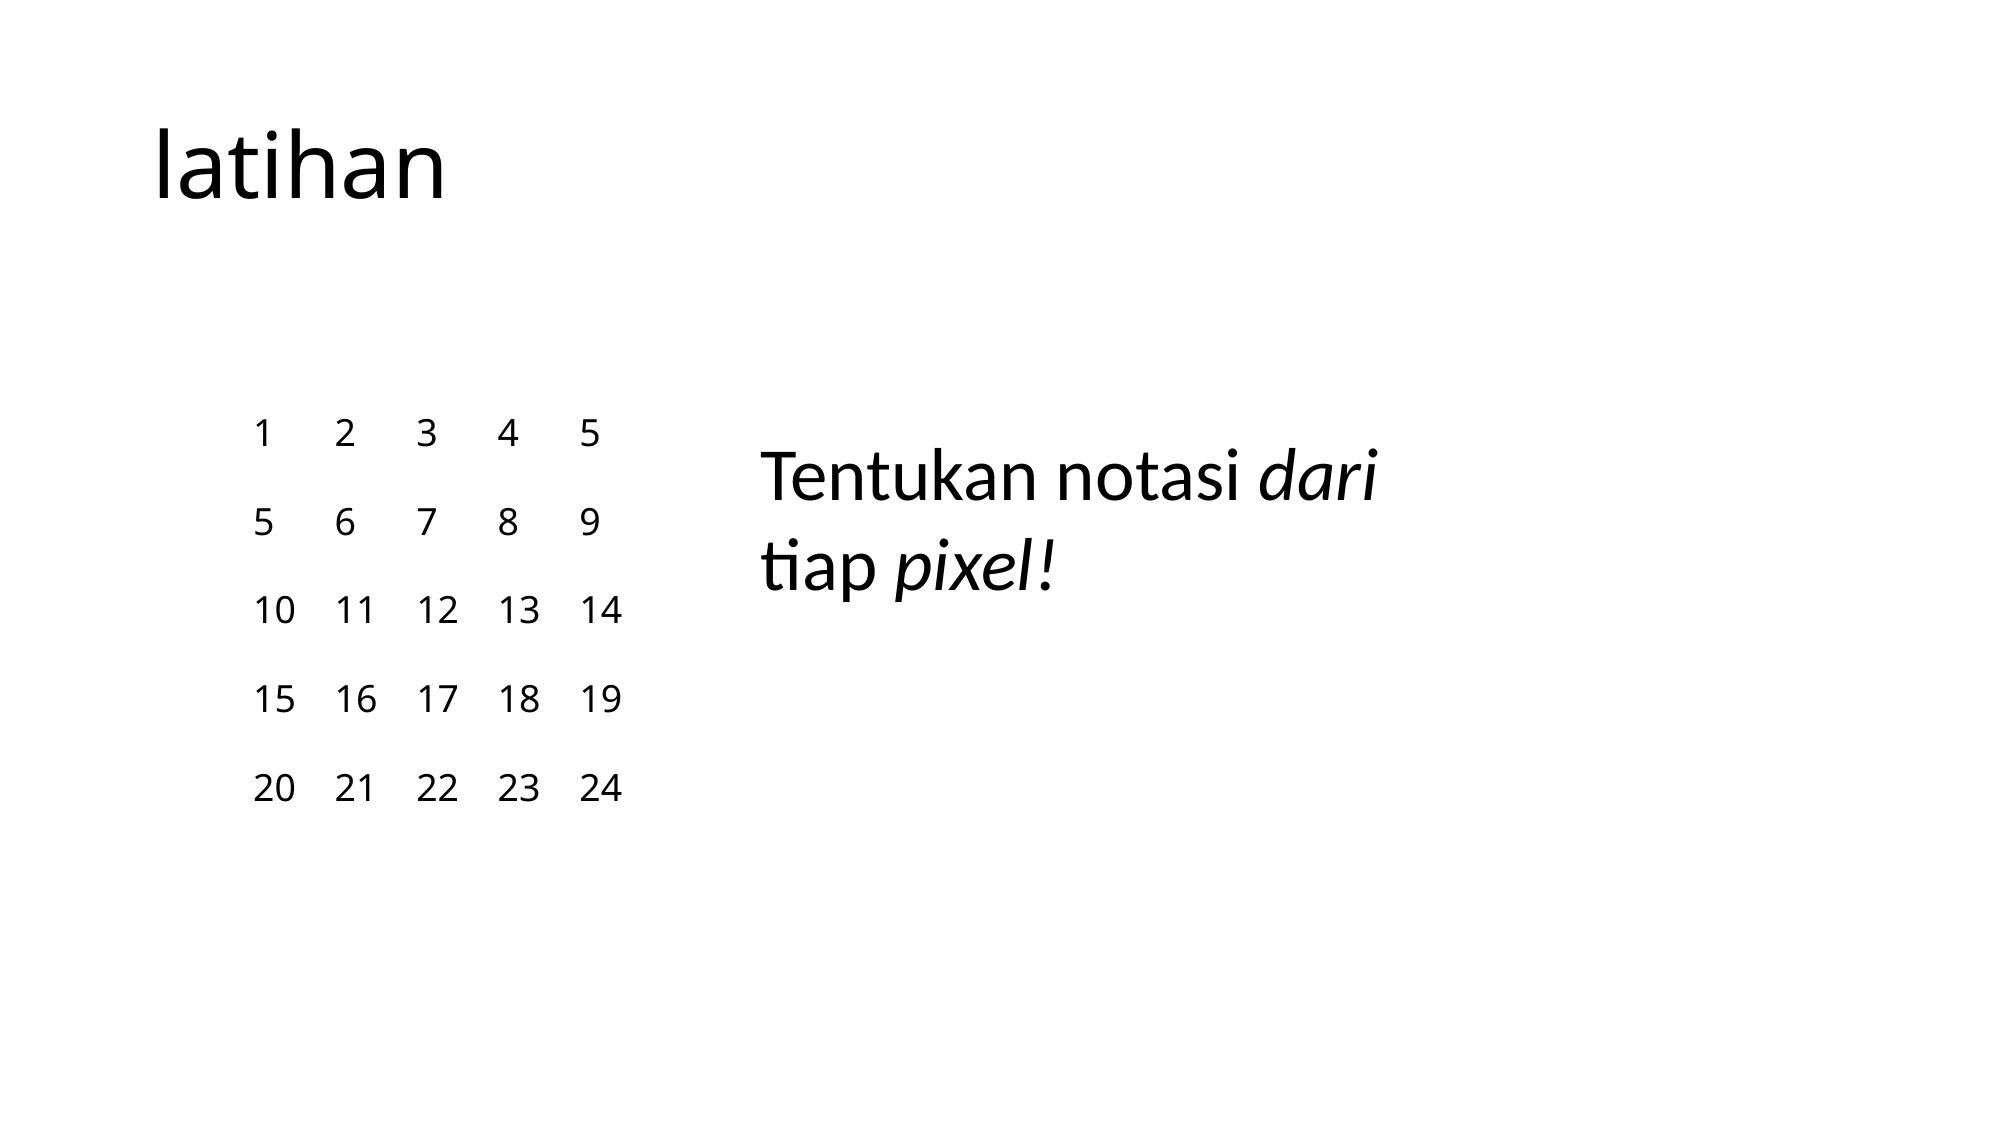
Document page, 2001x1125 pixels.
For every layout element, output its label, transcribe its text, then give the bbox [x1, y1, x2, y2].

table_cell 17 [401, 654, 483, 742]
table_cell 6 [320, 477, 401, 565]
table_header 1 [238, 388, 320, 477]
table_header 2 [320, 388, 401, 477]
table_header 3 [401, 388, 483, 477]
title latihan [137, 59, 1863, 278]
text_box Tentukan notasi dari tiap pixel! [745, 417, 1475, 613]
table_cell 5 [238, 477, 320, 565]
table_cell 13 [483, 565, 564, 654]
table_cell 22 [401, 742, 483, 831]
table_cell 7 [401, 477, 483, 565]
table_cell 9 [564, 477, 653, 565]
table_cell 19 [564, 654, 653, 742]
table_cell 10 [238, 565, 320, 654]
table_cell 24 [564, 742, 653, 831]
table_cell 11 [320, 565, 401, 654]
table_cell 21 [320, 742, 401, 831]
table_cell 15 [238, 654, 320, 742]
table_cell 20 [238, 742, 320, 831]
table_header 4 [483, 388, 564, 477]
table_cell 16 [320, 654, 401, 742]
table_cell 18 [483, 654, 564, 742]
table_header 5 [564, 388, 653, 477]
table_cell 23 [483, 742, 564, 831]
table_cell 14 [564, 565, 653, 654]
table_cell 12 [401, 565, 483, 654]
table_cell 8 [483, 477, 564, 565]
